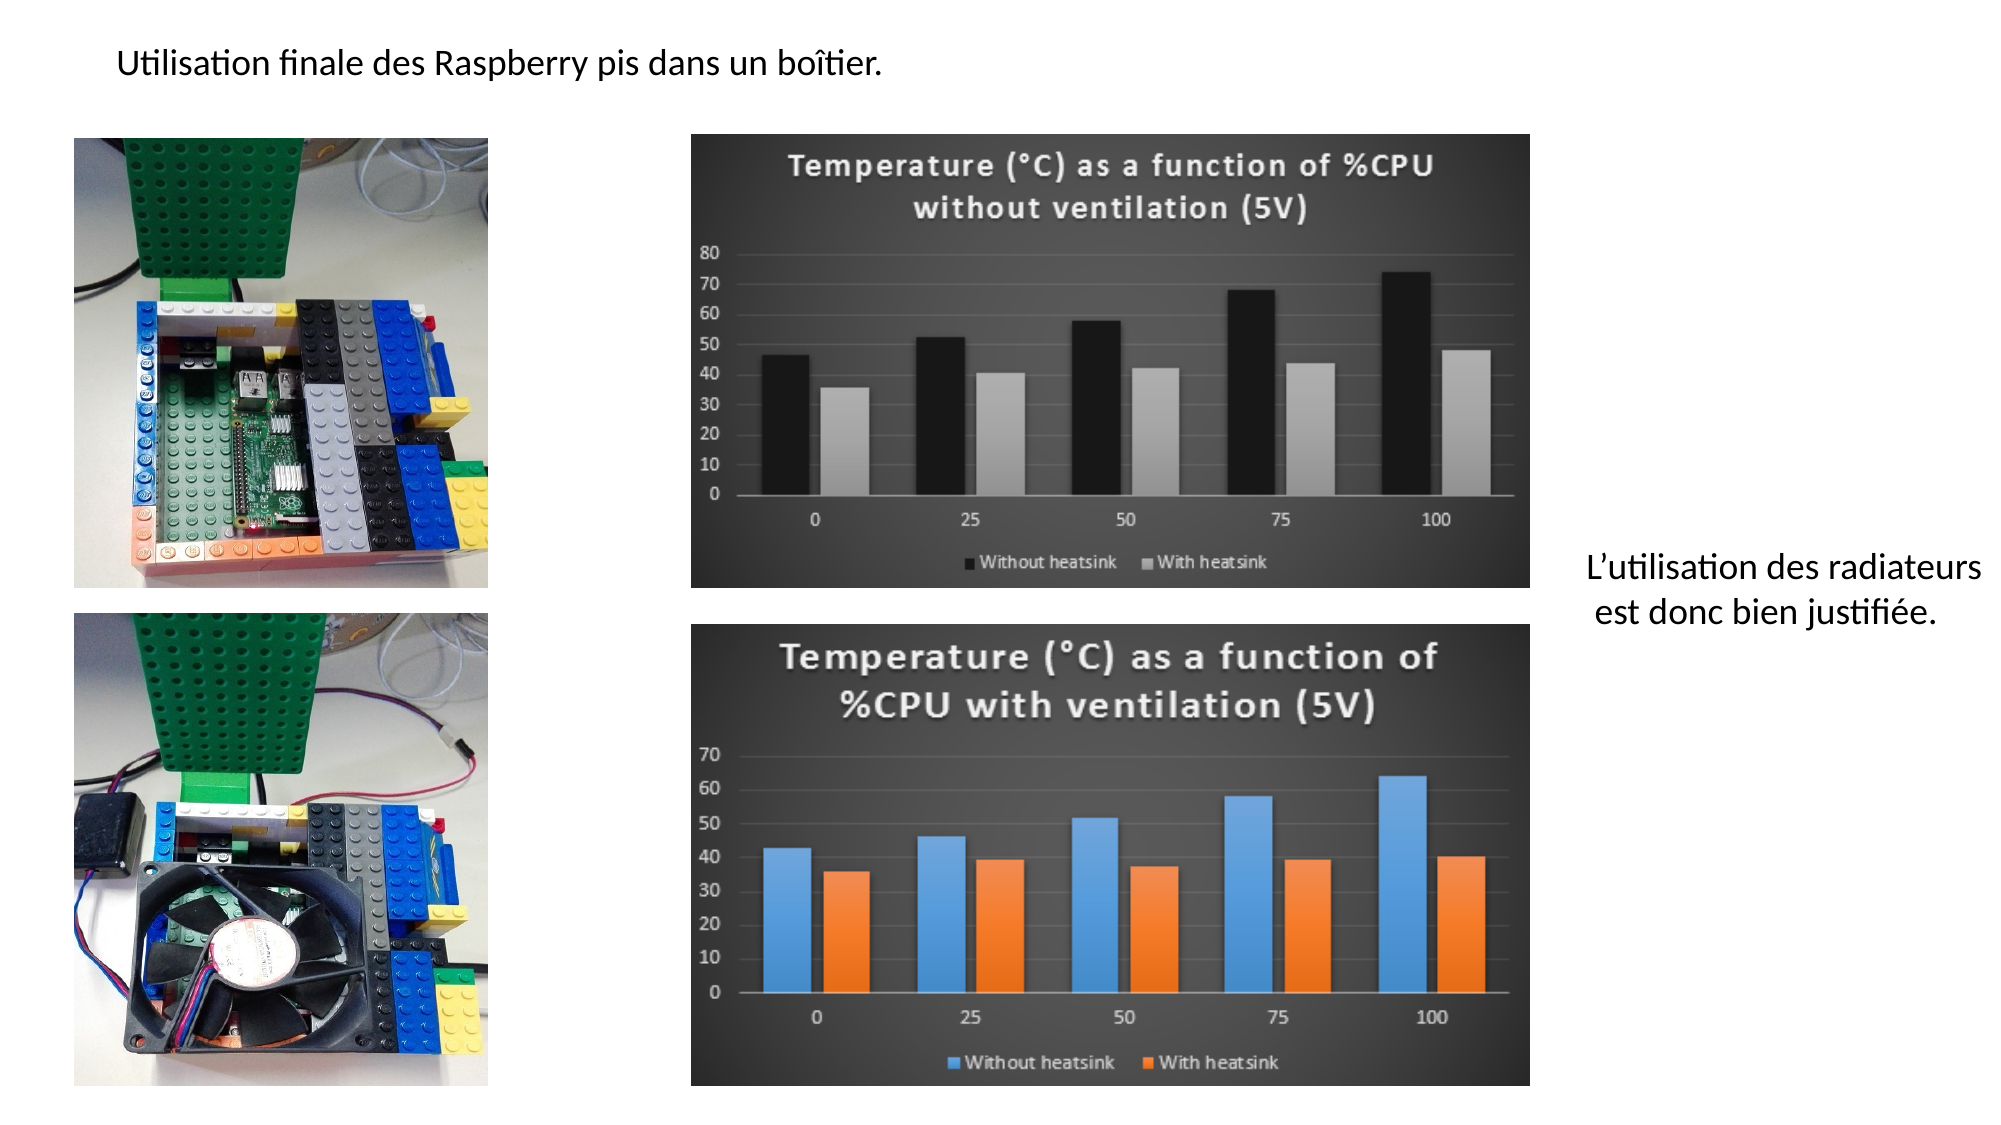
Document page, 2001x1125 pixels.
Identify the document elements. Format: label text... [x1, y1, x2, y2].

picture [74, 138, 488, 588]
text_box L’utilisation des radiateurs est donc bien justifiée. [1571, 534, 1998, 640]
picture [691, 624, 1530, 1086]
text_box Utilisation finale des Raspberry pis dans un boîtier. [101, 30, 900, 91]
picture [74, 613, 488, 1086]
picture [691, 134, 1530, 588]
